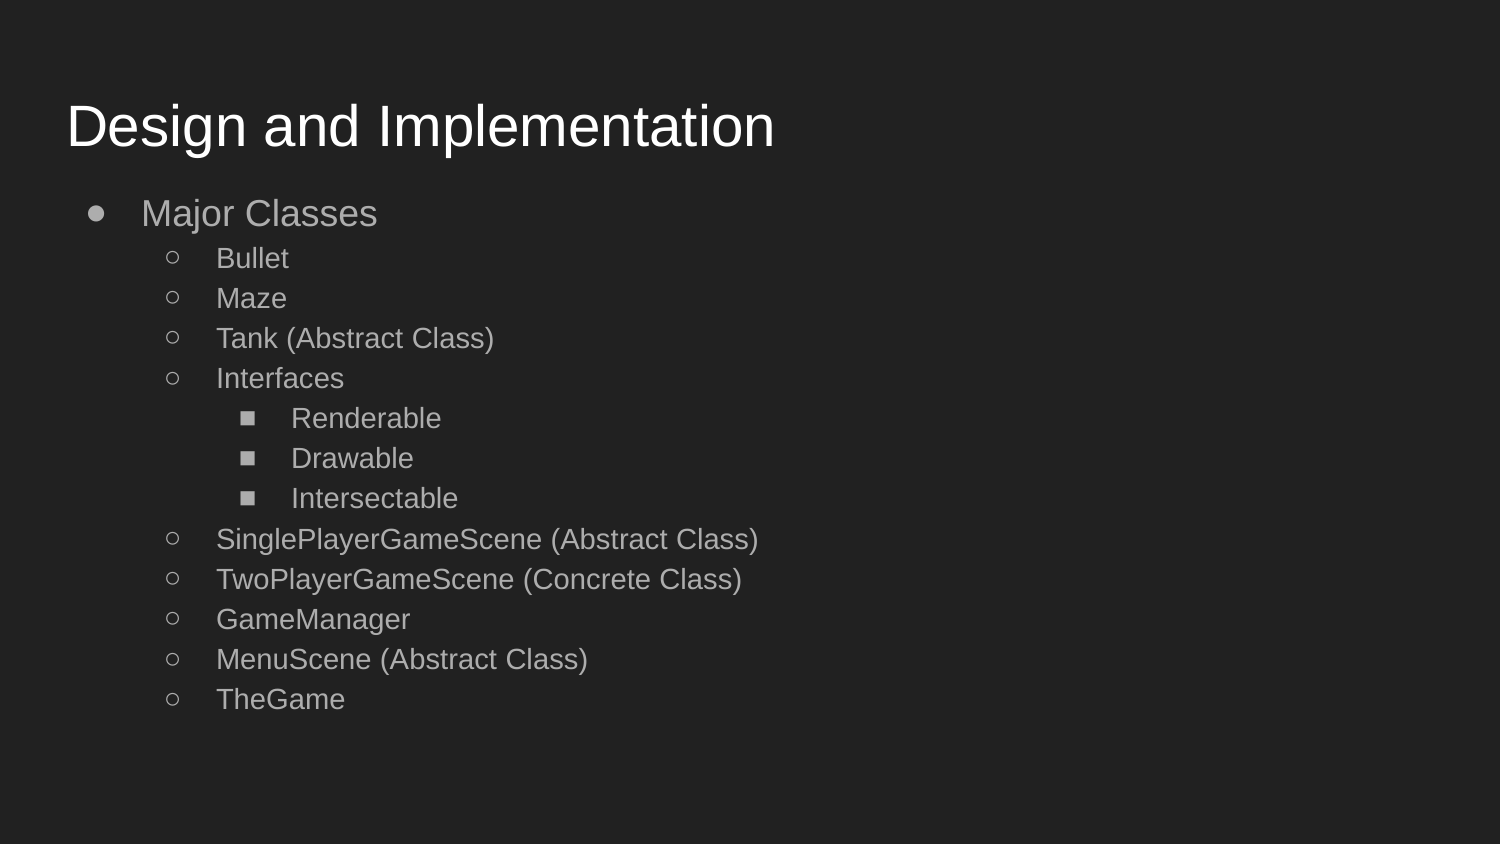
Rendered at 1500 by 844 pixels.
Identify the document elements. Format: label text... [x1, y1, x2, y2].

list Major Classes Bullet Maze Tank (Abstract Class) Interfaces Renderable Drawable Intersectable SinglePlayerGameScene (Abstract Class) TwoPlayerGameScene (Concrete Class) GameManager MenuScene (Abstract Class) TheGame [51, 166, 1449, 780]
title Design and Implementation [51, 72, 1449, 166]
